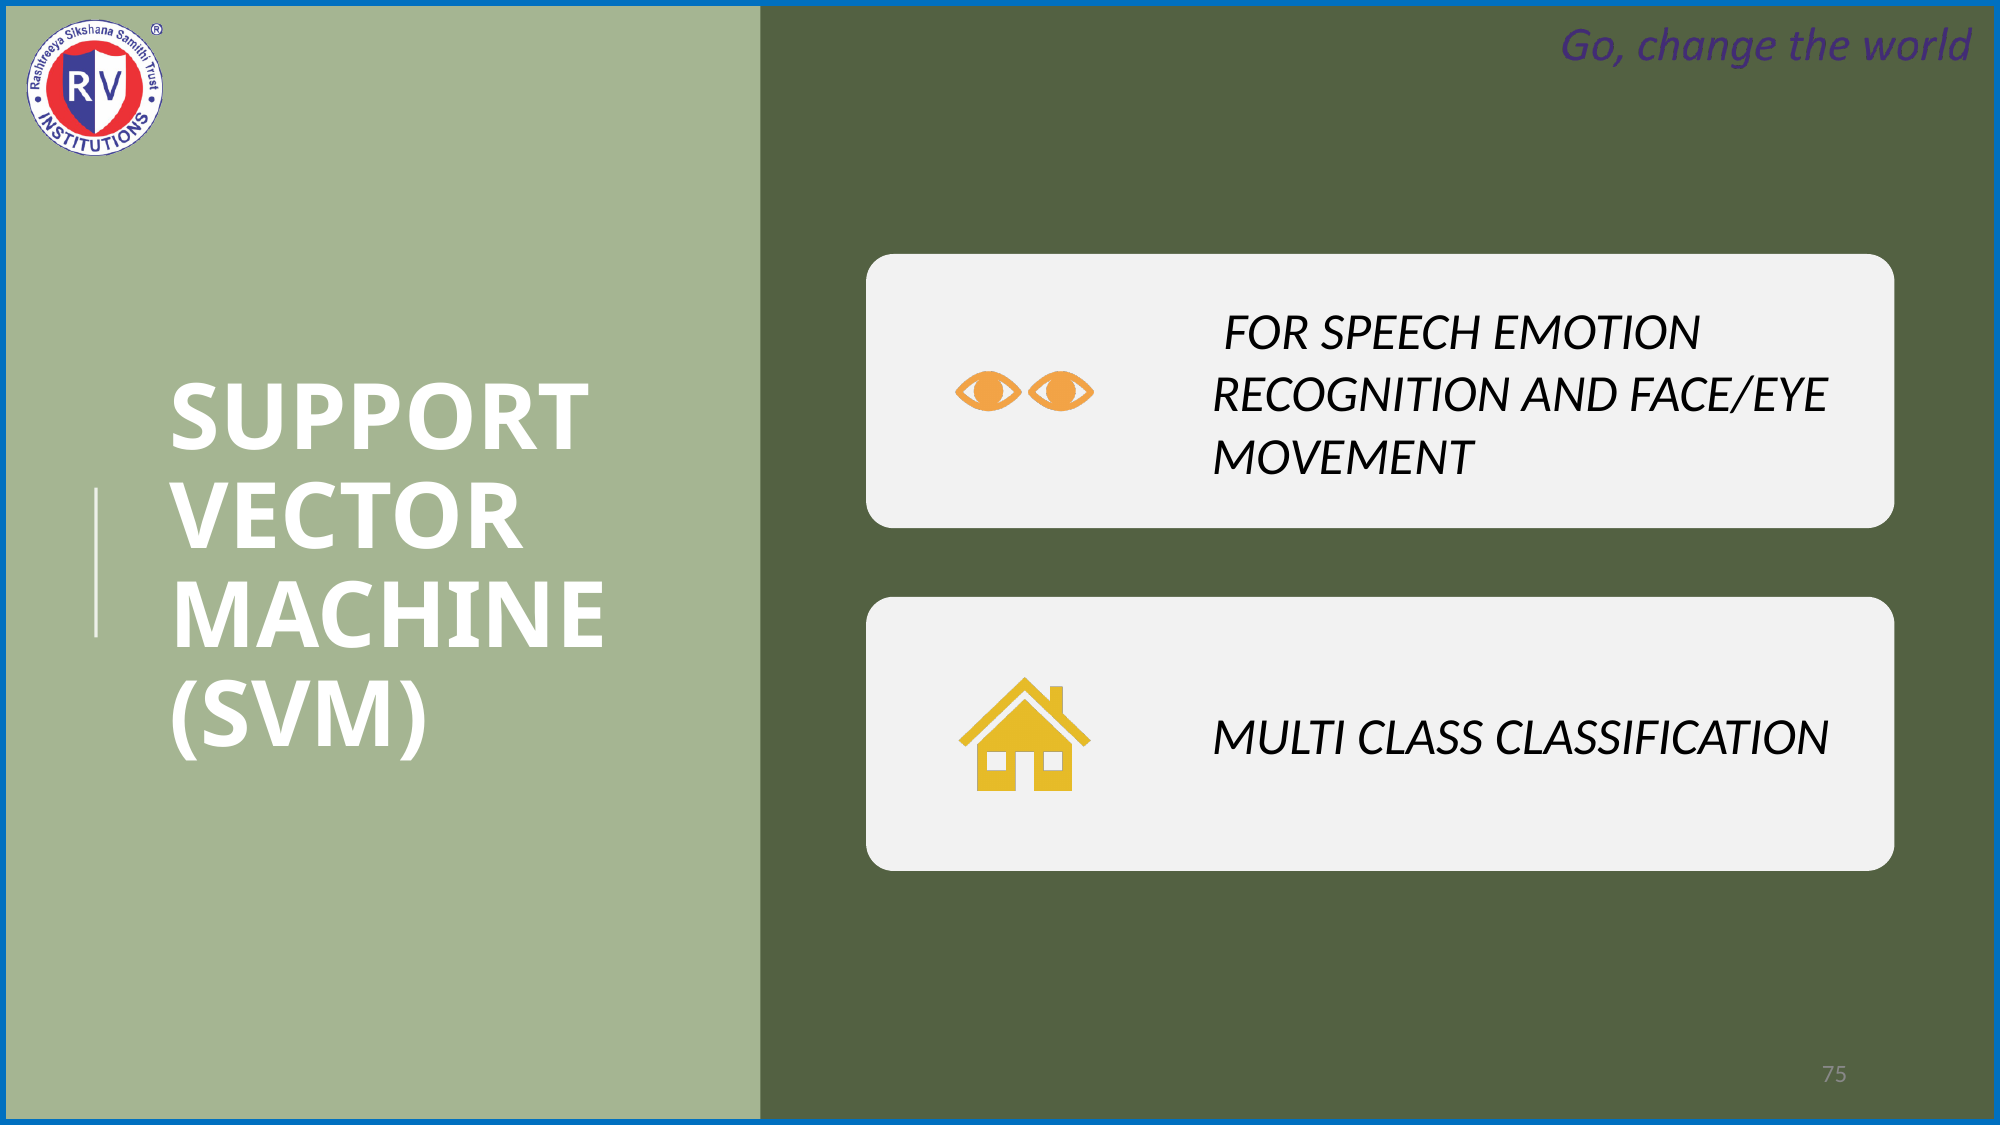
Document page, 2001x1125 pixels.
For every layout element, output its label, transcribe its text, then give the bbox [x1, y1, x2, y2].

text_box [0, 0, 2000, 1125]
picture [15, 9, 173, 167]
slide_number 75 [1412, 1042, 1863, 1103]
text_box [865, 253, 1895, 872]
picture [1512, 0, 2000, 102]
